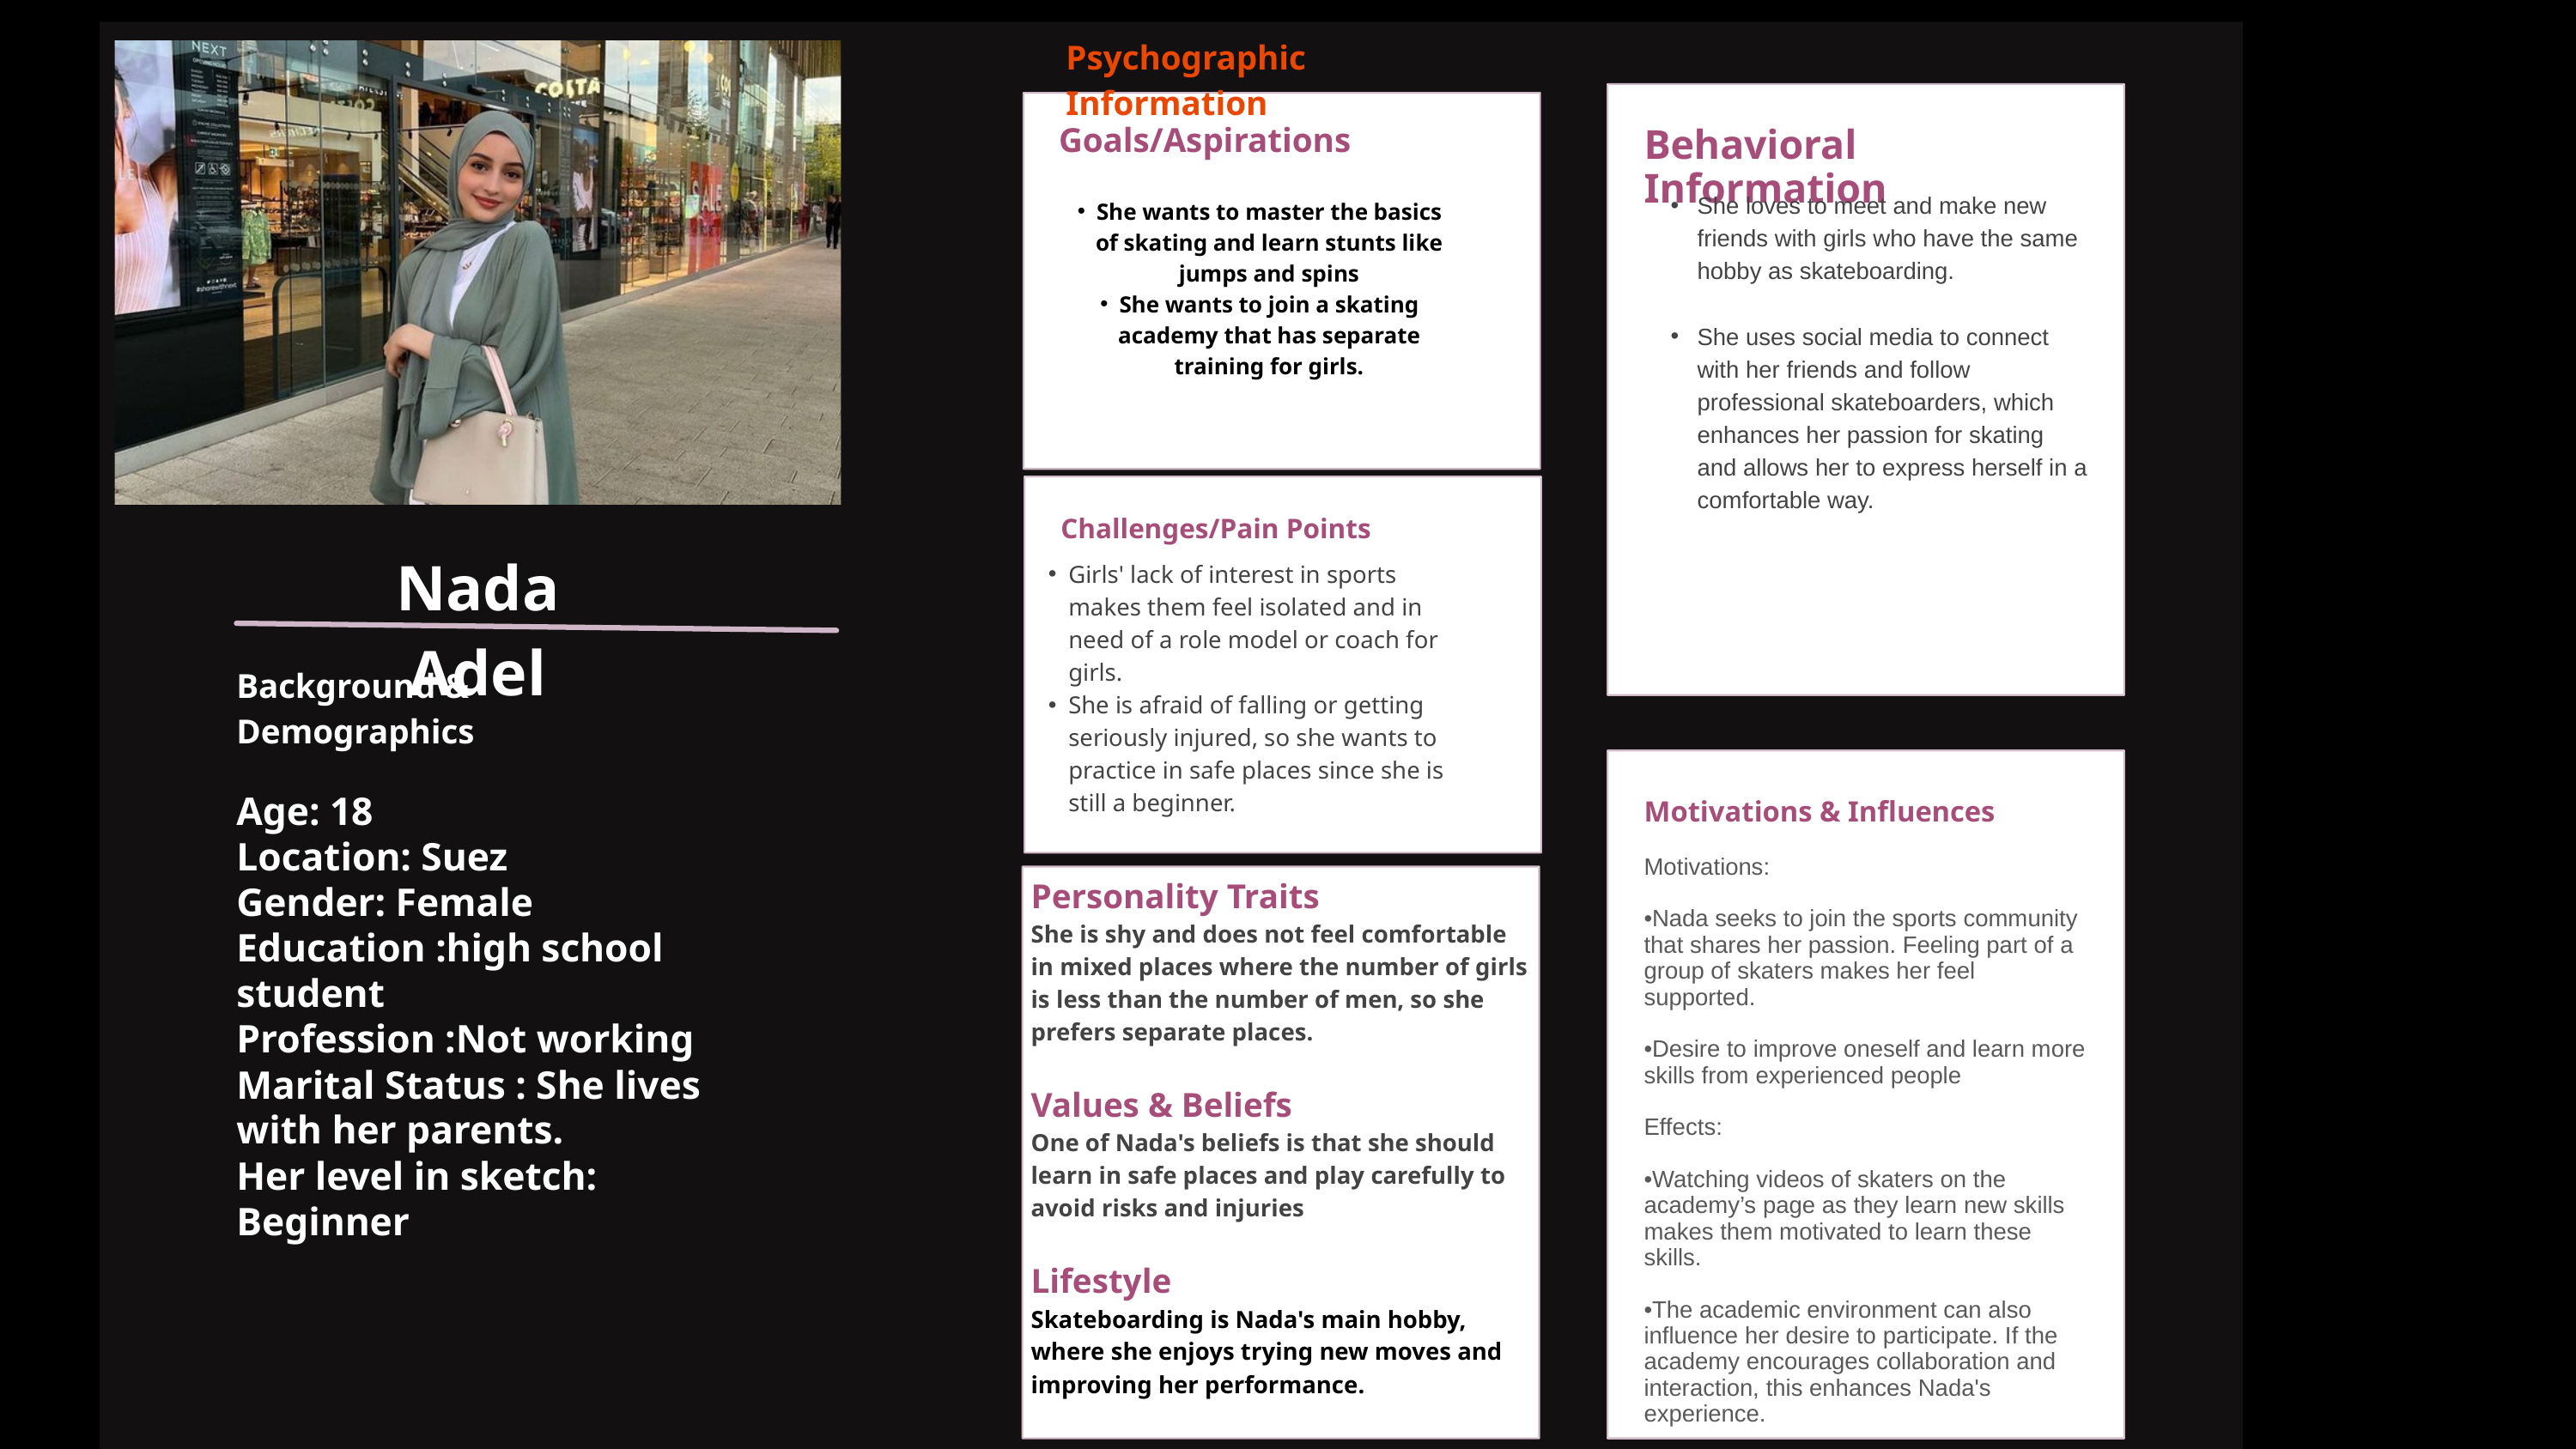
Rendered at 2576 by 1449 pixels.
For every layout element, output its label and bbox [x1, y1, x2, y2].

text_box [1023, 475, 1543, 854]
text_box [99, 21, 2244, 1449]
text_box [1606, 749, 2126, 1440]
text_box [1021, 865, 1540, 1440]
text_box [1606, 82, 2126, 696]
text_box [1022, 91, 1541, 470]
